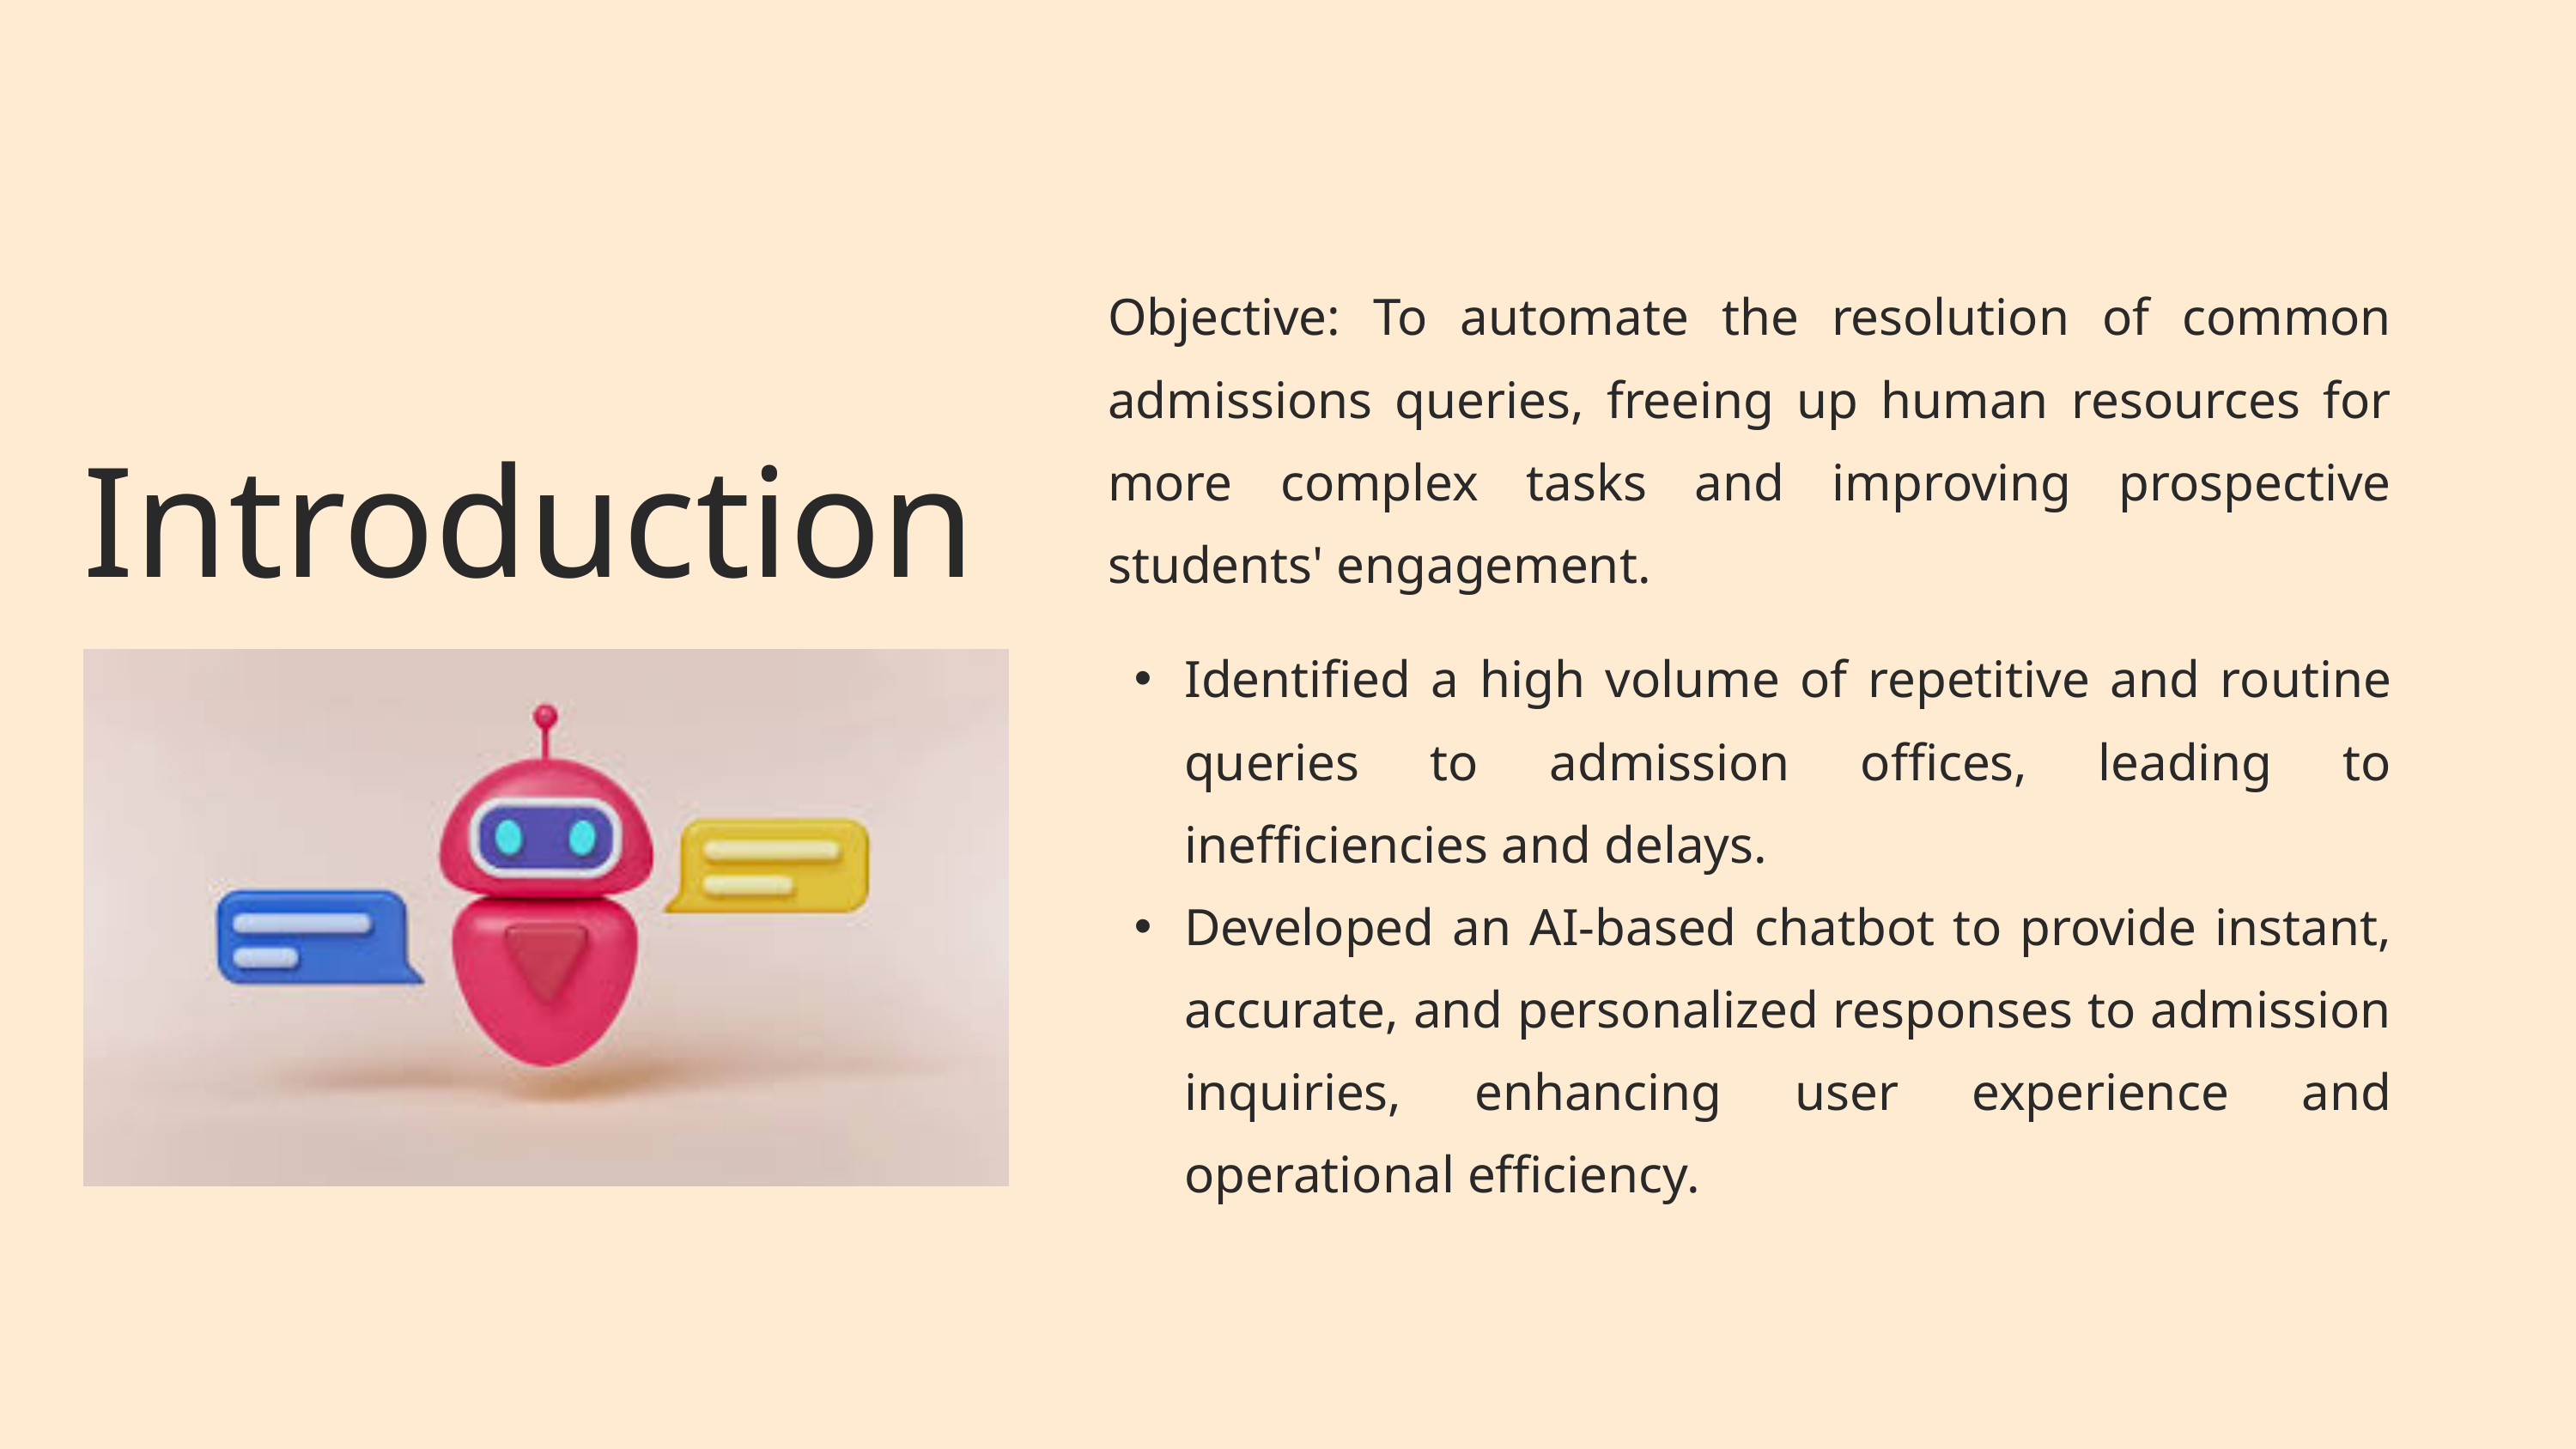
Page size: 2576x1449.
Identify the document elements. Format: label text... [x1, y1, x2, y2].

text_box Introduction [82, 425, 1060, 608]
text_box Objective: To automate the resolution of common admissions queries, freeing up human resources for more complex tasks and improving prospective students' engagement. [1108, 263, 2391, 594]
text_box Identified a high volume of repetitive and routine queries to admission offices, leading to inefficiencies and delays. Developed an AI-based chatbot to provide instant, accurate, and personalized responses to admission inquiries, enhancing user experience and operational efficiency. [1084, 625, 2391, 1286]
picture [82, 648, 1010, 1186]
